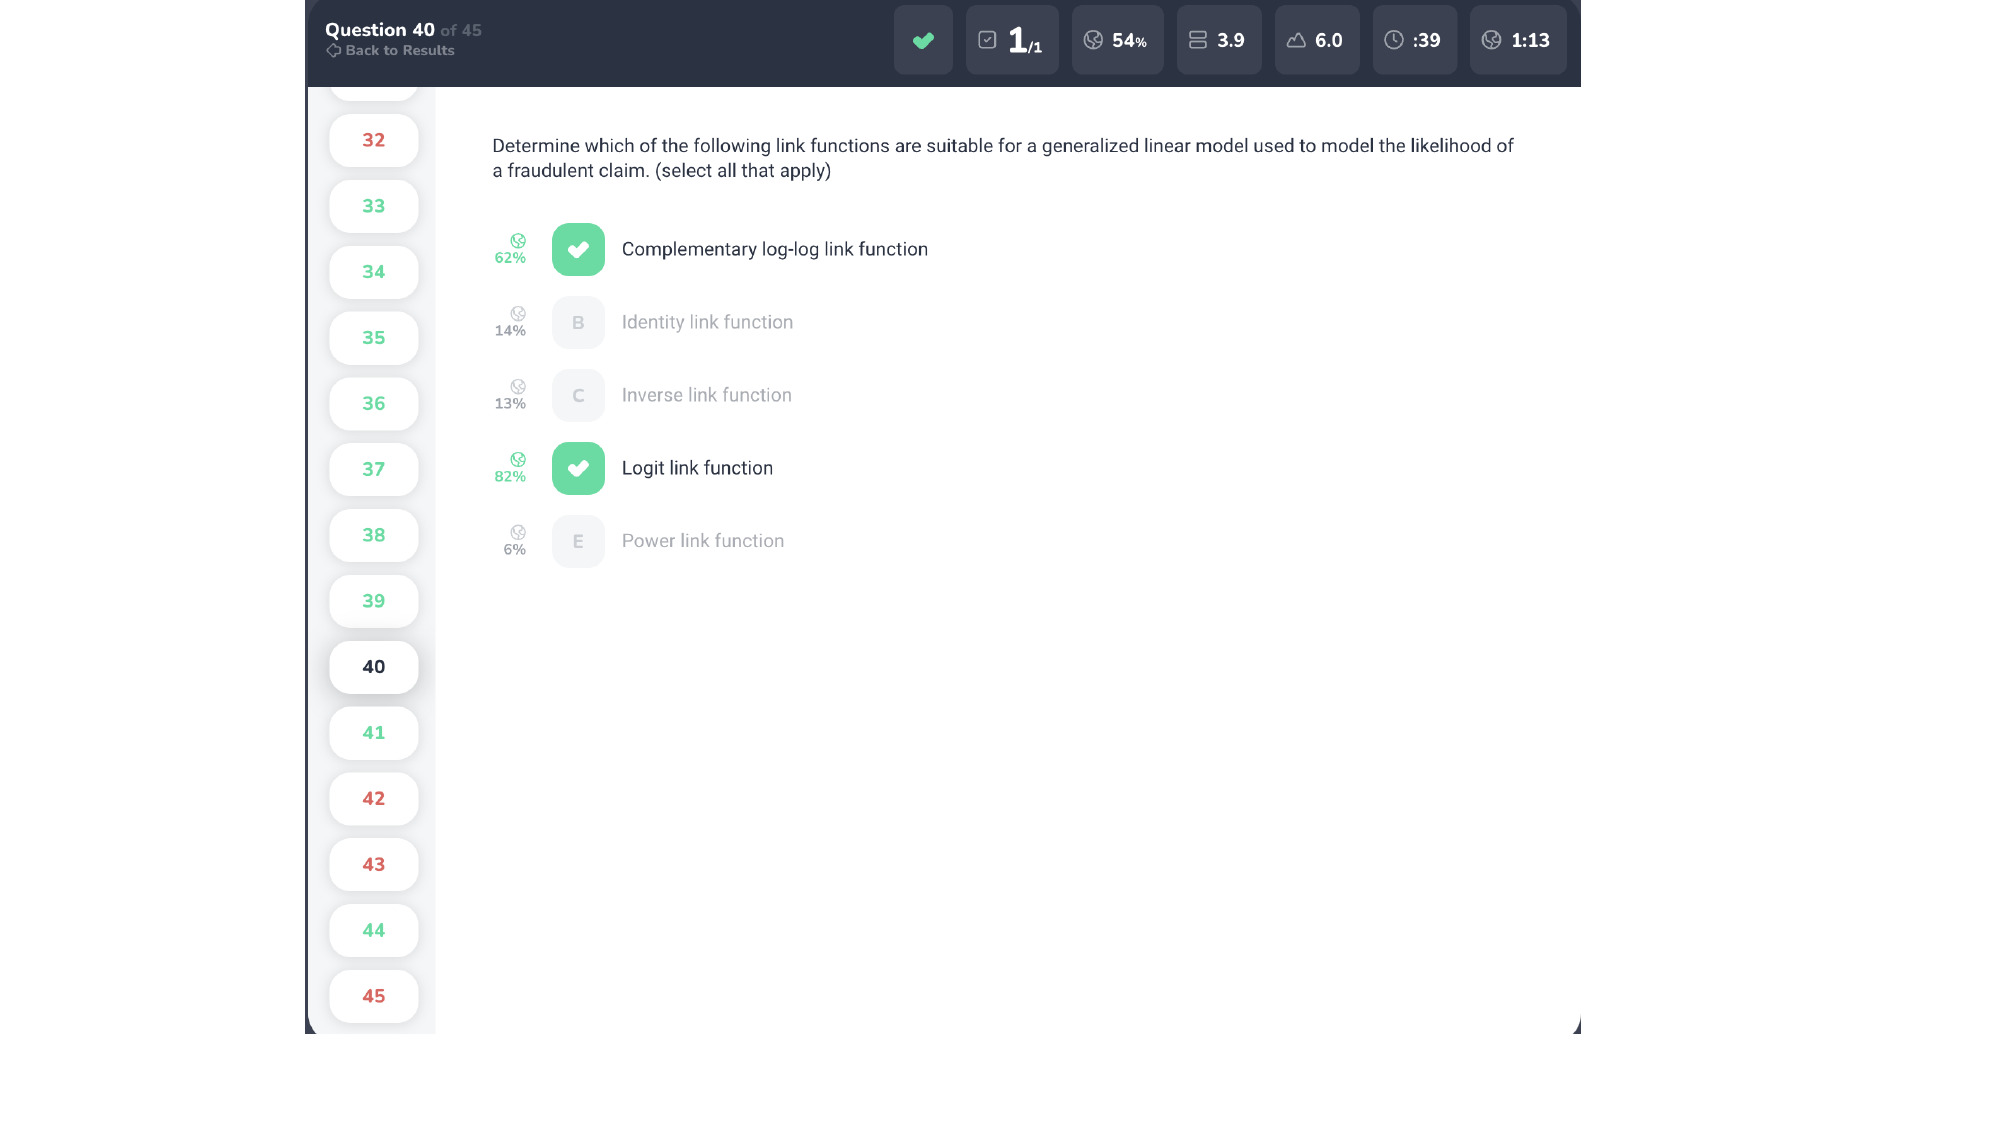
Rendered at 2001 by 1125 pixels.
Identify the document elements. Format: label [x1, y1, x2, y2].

picture [305, 0, 1582, 1034]
